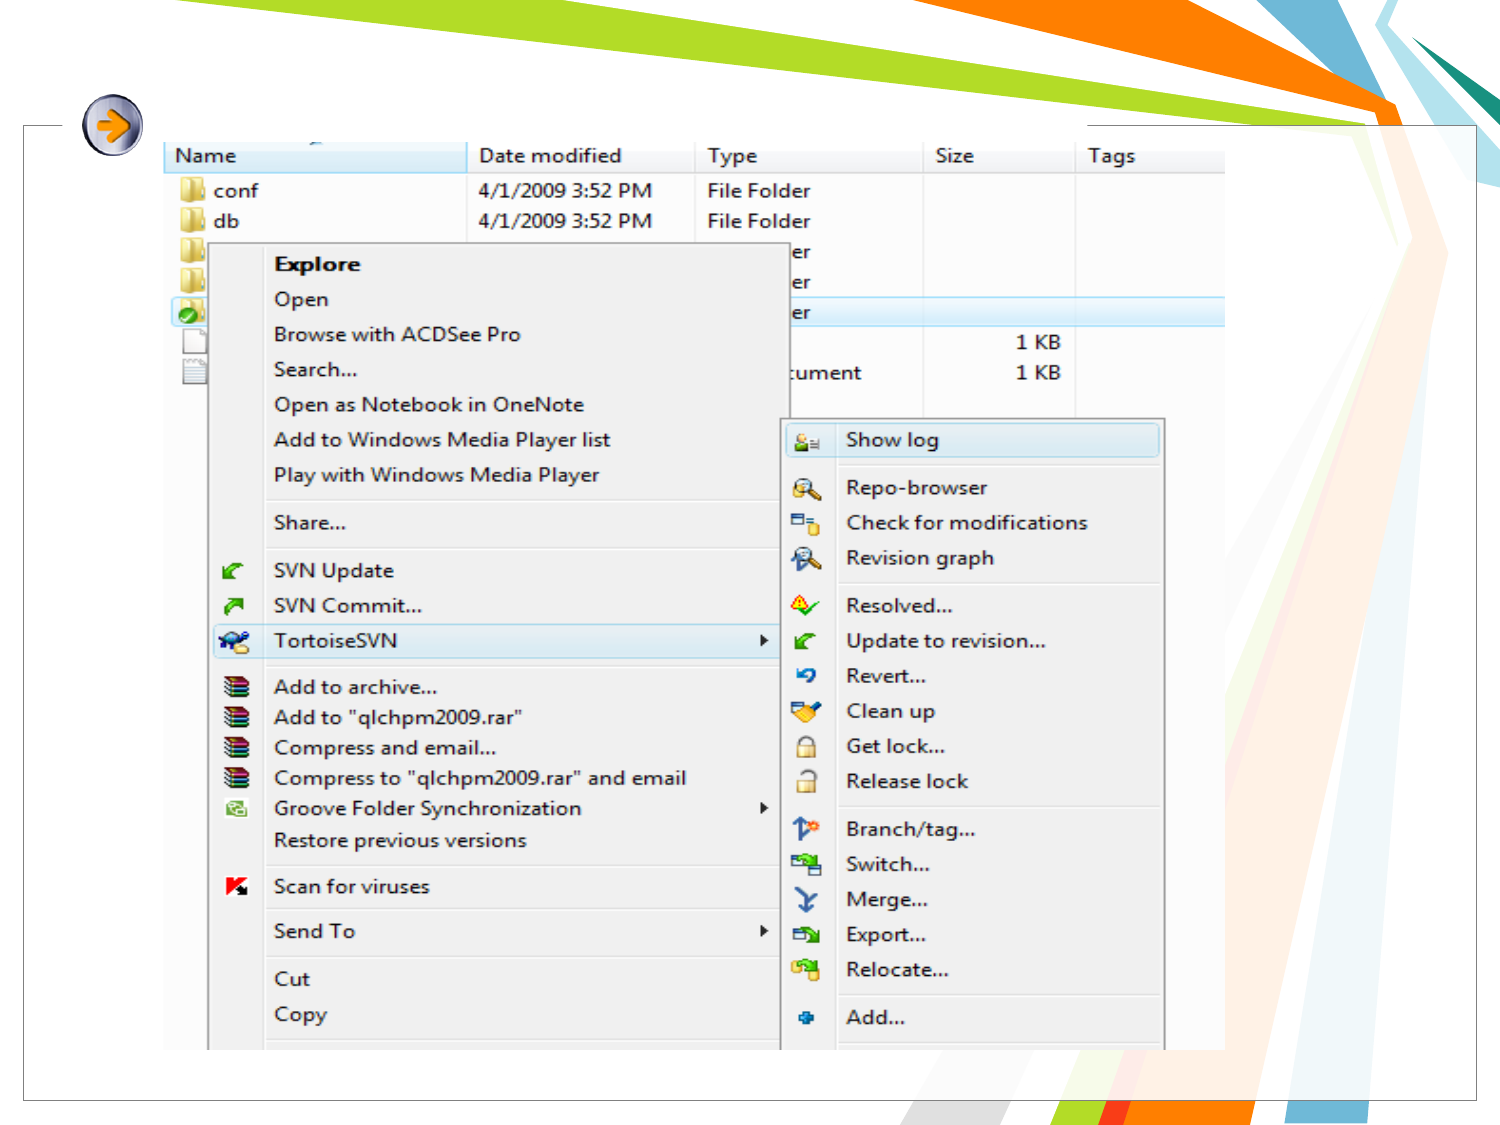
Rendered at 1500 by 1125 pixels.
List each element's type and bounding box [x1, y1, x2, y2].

picture [82, 94, 143, 156]
picture [162, 142, 1226, 1051]
